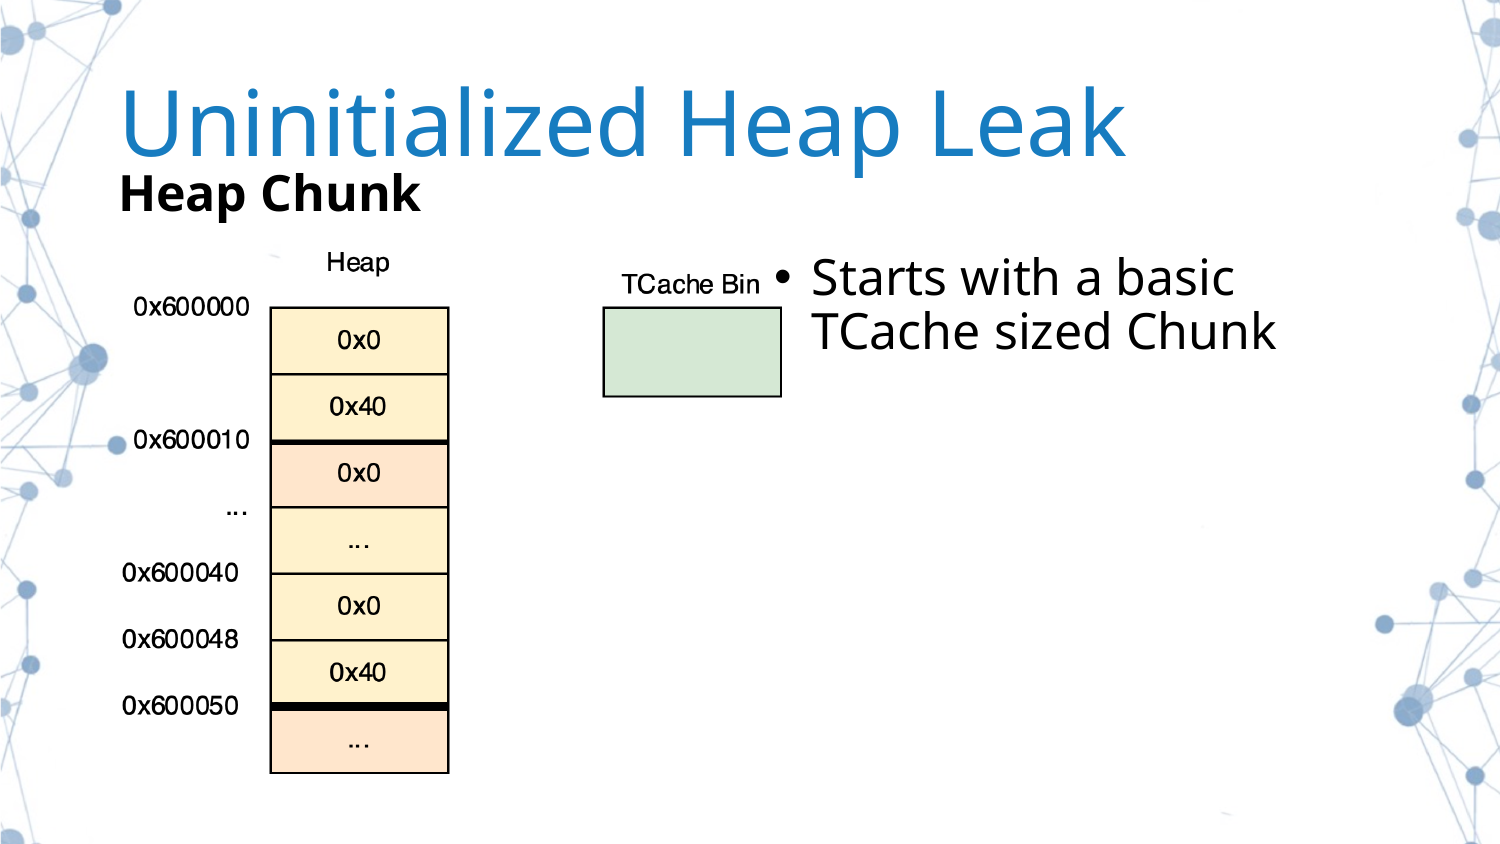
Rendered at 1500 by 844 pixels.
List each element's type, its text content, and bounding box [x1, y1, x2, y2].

picture [1168, 1, 1500, 844]
title Uninitialized Heap Leak [103, 44, 1397, 208]
list Heap Chunk [103, 127, 837, 230]
list Starts with a basic TCache sized Chunk [853, 244, 1397, 698]
picture [1, 1, 853, 844]
